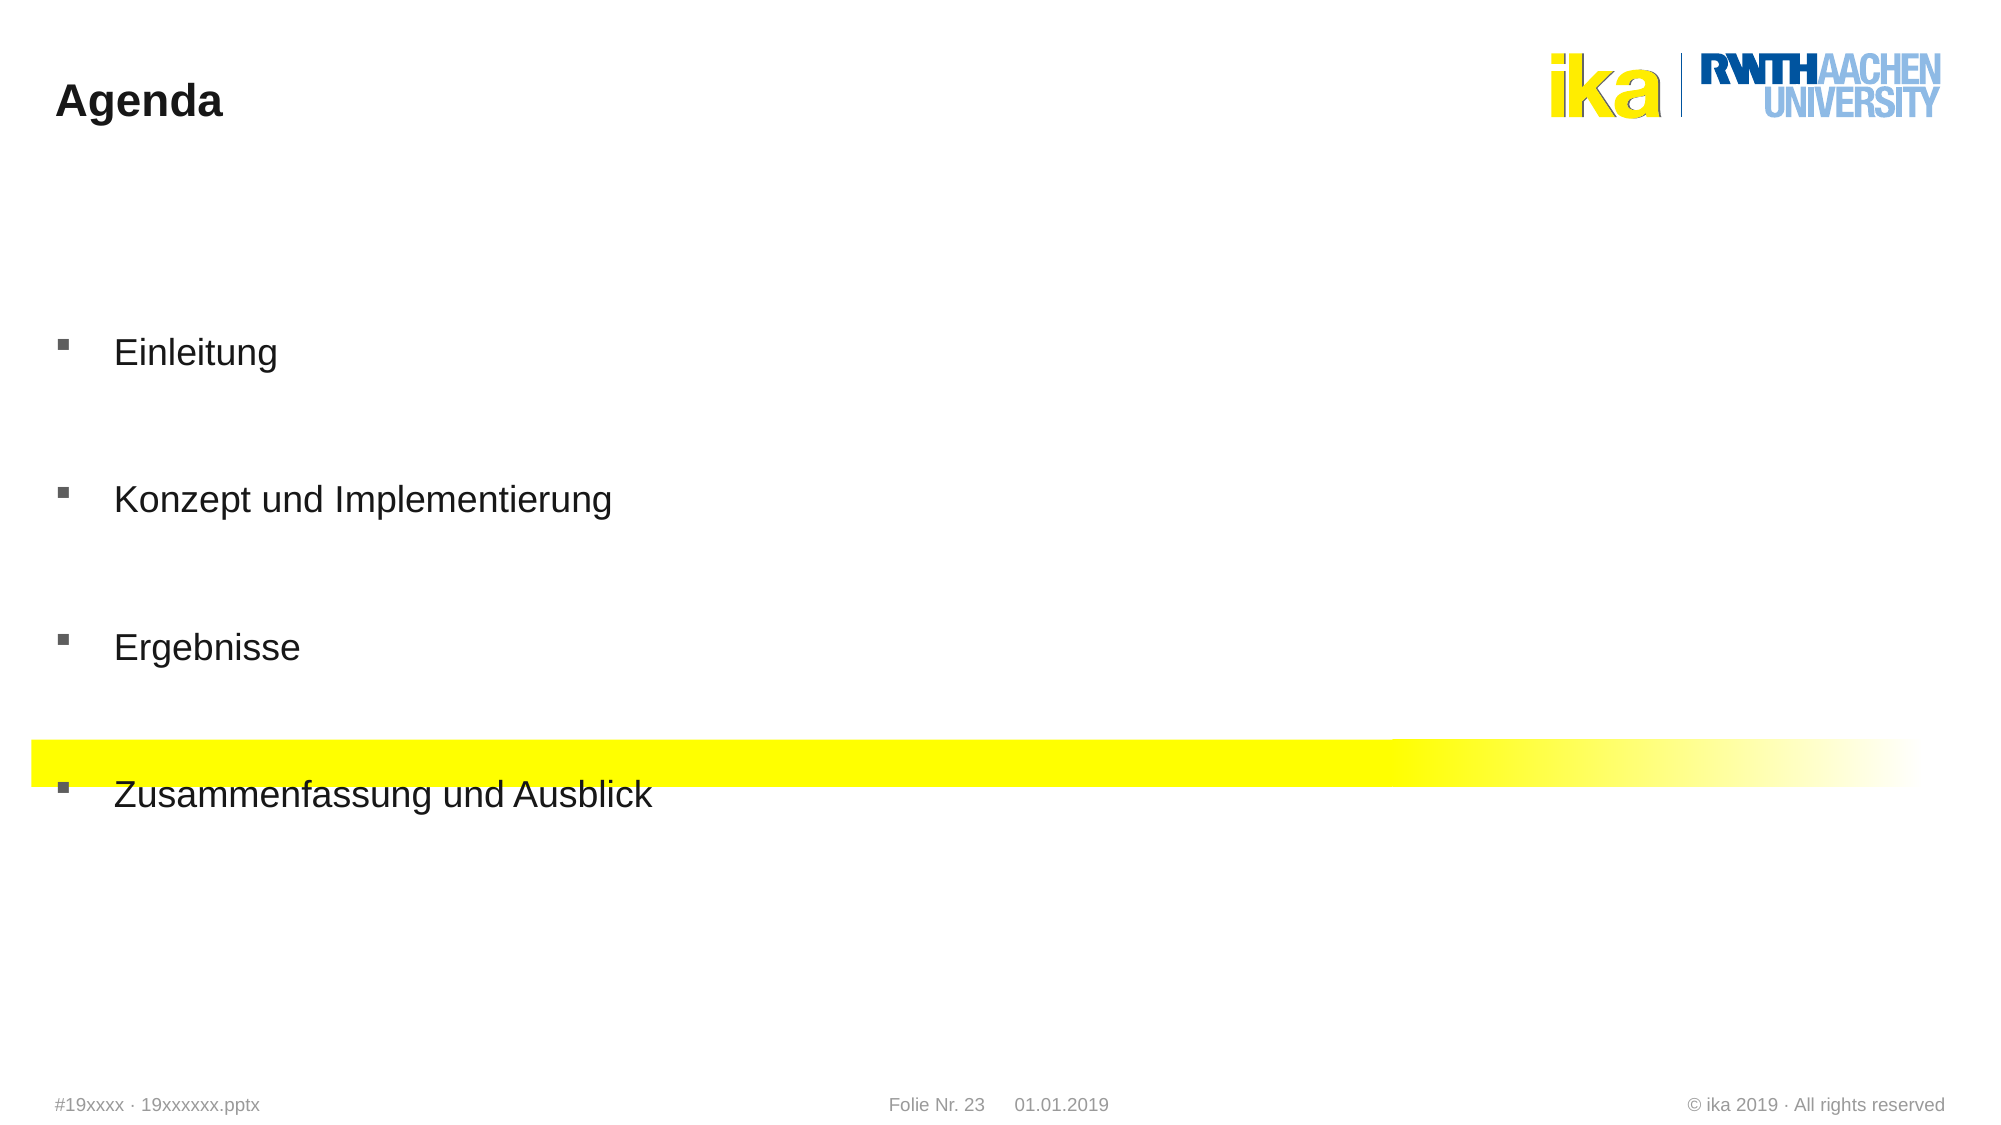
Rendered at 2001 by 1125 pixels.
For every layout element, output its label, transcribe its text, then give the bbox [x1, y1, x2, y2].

title Agenda [54, 31, 1496, 126]
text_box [1589, 739, 1922, 788]
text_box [33, 739, 1560, 788]
list Einleitung Konzept und Implementierung Ergebnisse Zusammenfassung und Ausblick [54, 237, 1946, 1082]
